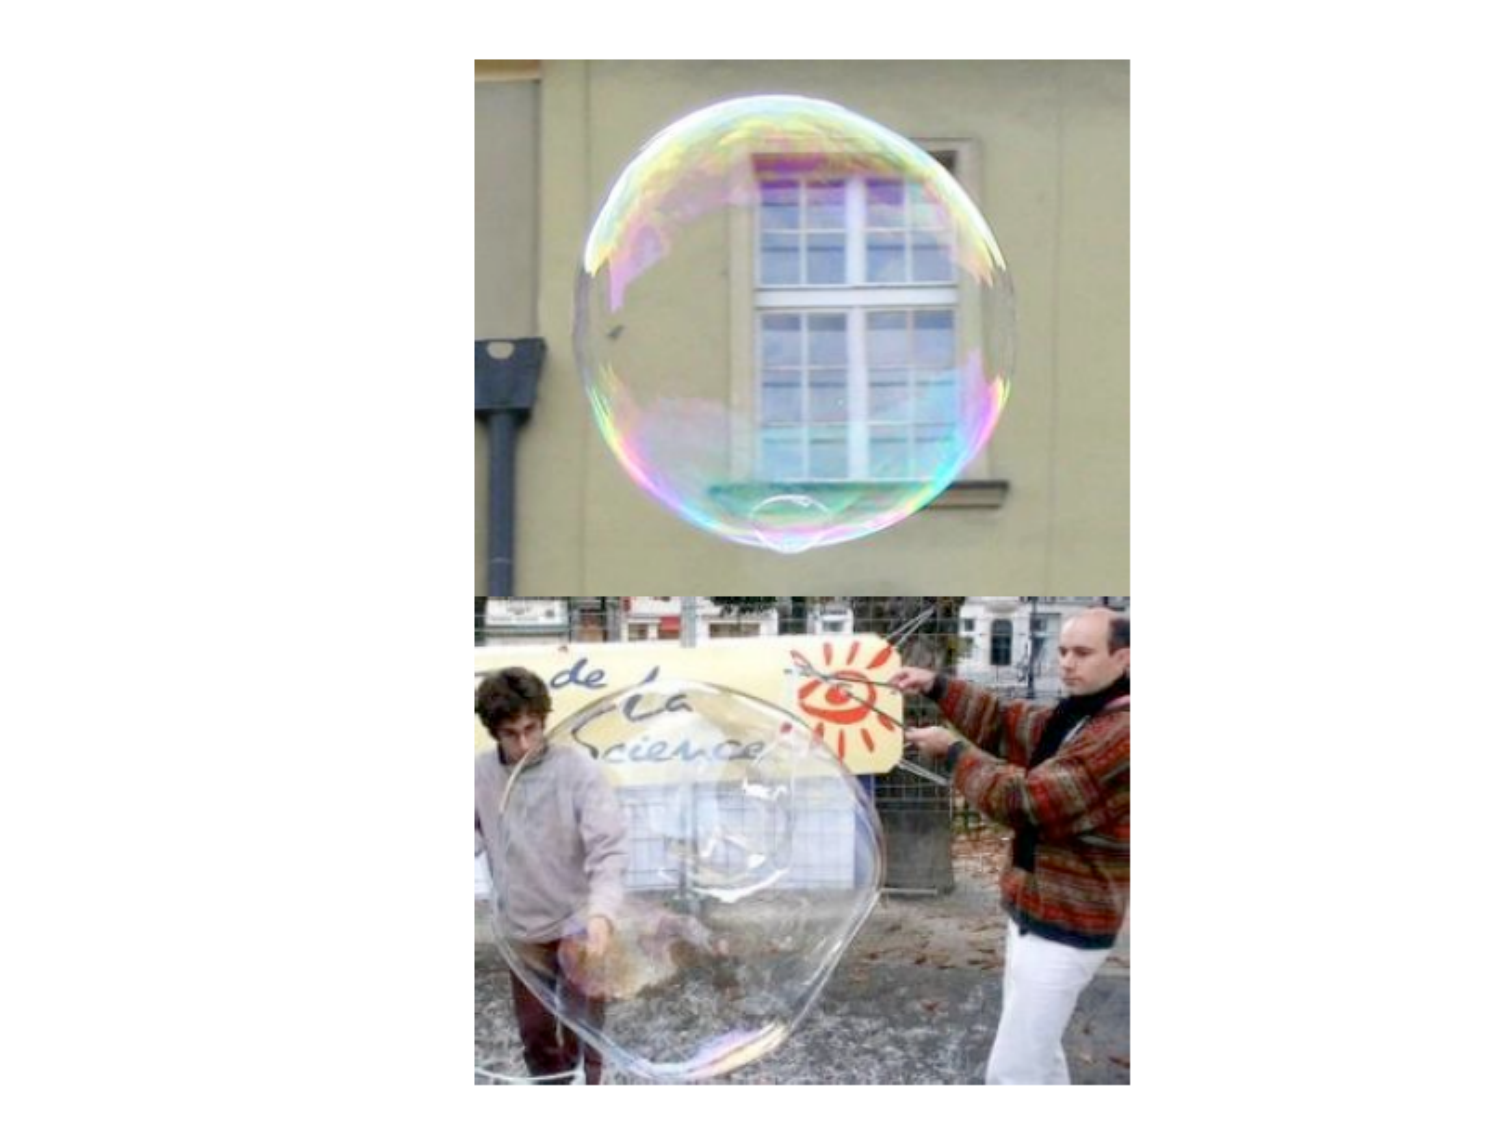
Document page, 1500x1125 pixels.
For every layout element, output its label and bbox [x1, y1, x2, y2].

picture [430, 42, 1176, 1096]
